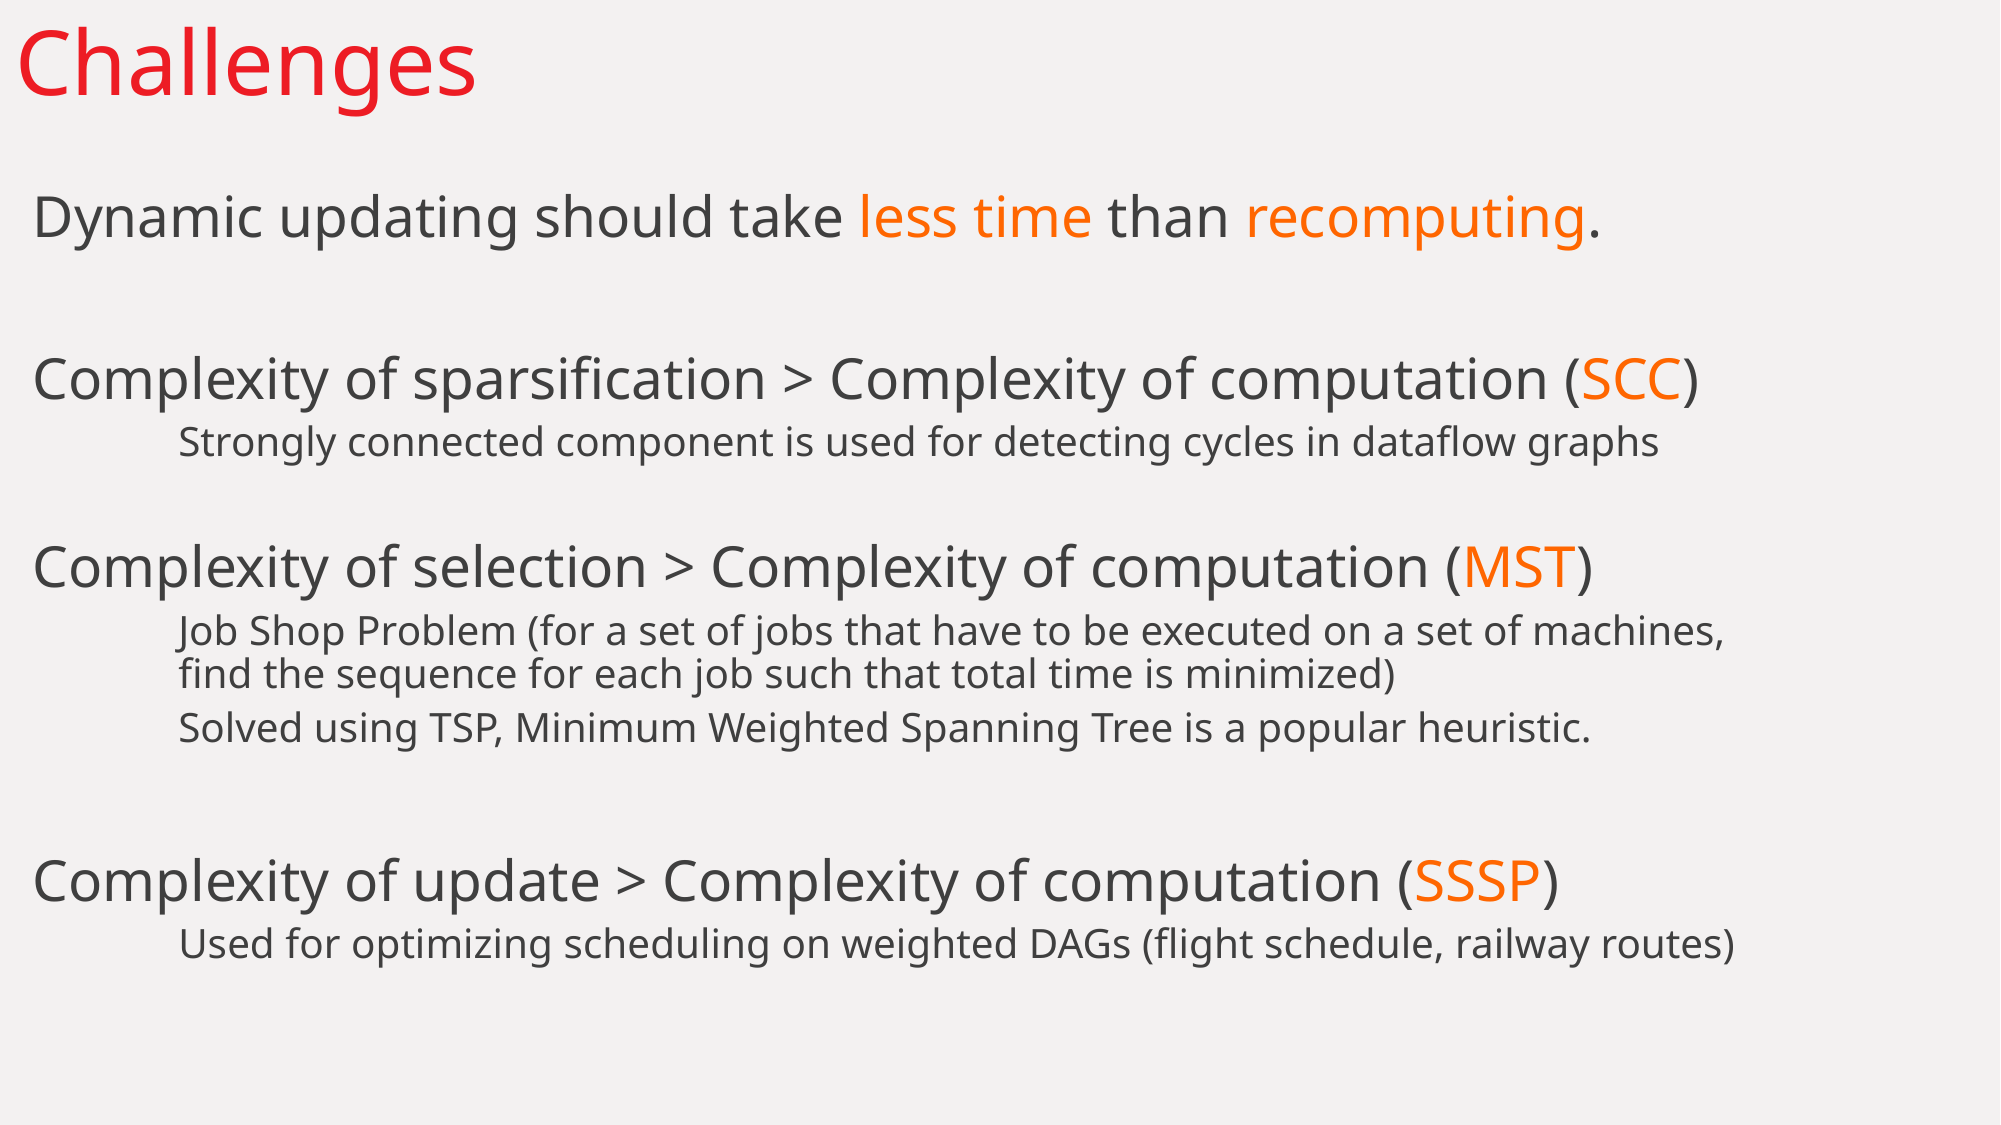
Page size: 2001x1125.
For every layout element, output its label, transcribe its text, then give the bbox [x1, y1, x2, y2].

title Challenges [0, 10, 1725, 124]
list Dynamic updating should take less time than recomputing. Complexity of sparsification > Complexity of computation (SCC) Strongly connected component is used for detecting cycles in dataflow graphs Complexity of selection > Complexity of computation (MST) Job Shop Problem (for a set of jobs that have to be executed on a set of machines, find the sequence for each job such that total time is minimized) Solved using TSP, Minimum Weighted Spanning Tree is a popular heuristic. Complexity of update > Complexity of computation (SSSP) Used for optimizing scheduling on weighted DAGs (flight schedule, railway routes) [17, 181, 1805, 981]
